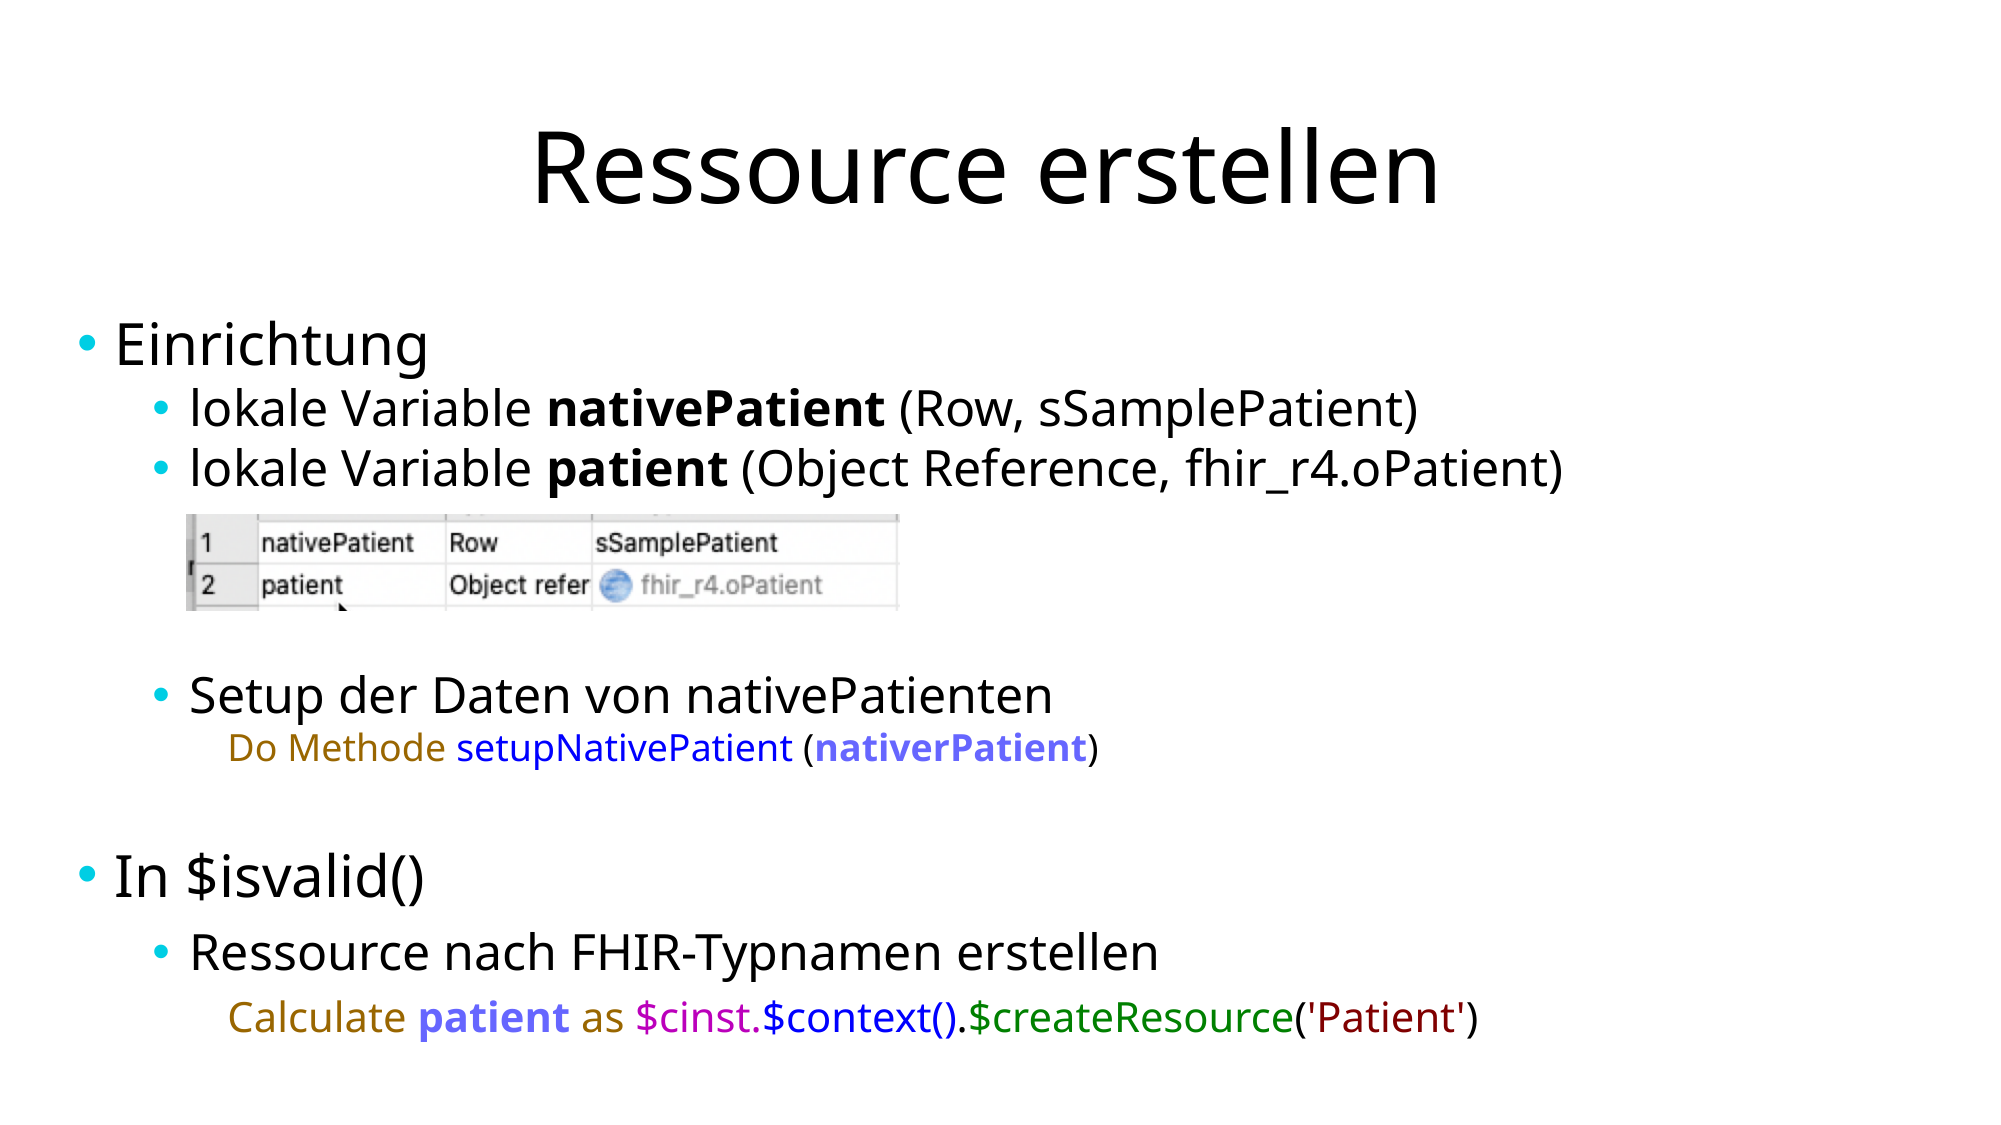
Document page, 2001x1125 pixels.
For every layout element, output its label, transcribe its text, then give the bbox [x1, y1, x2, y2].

picture [186, 514, 900, 611]
title Ressource erstellen [62, 62, 1938, 280]
list Einrichtung lokale Variable nativePatient (Row, sSamplePatient) lokale Variable patient (Object Reference, fhir_r4.oPatient) Setup der Daten von nativePatienten Do Methode setupNativePatient (nativerPatient) In $isvalid() Ressource nach FHIR-Typnamen erstellen Calculate patient as $cinst.$context().$createResource('Patient') [62, 299, 1938, 1014]
